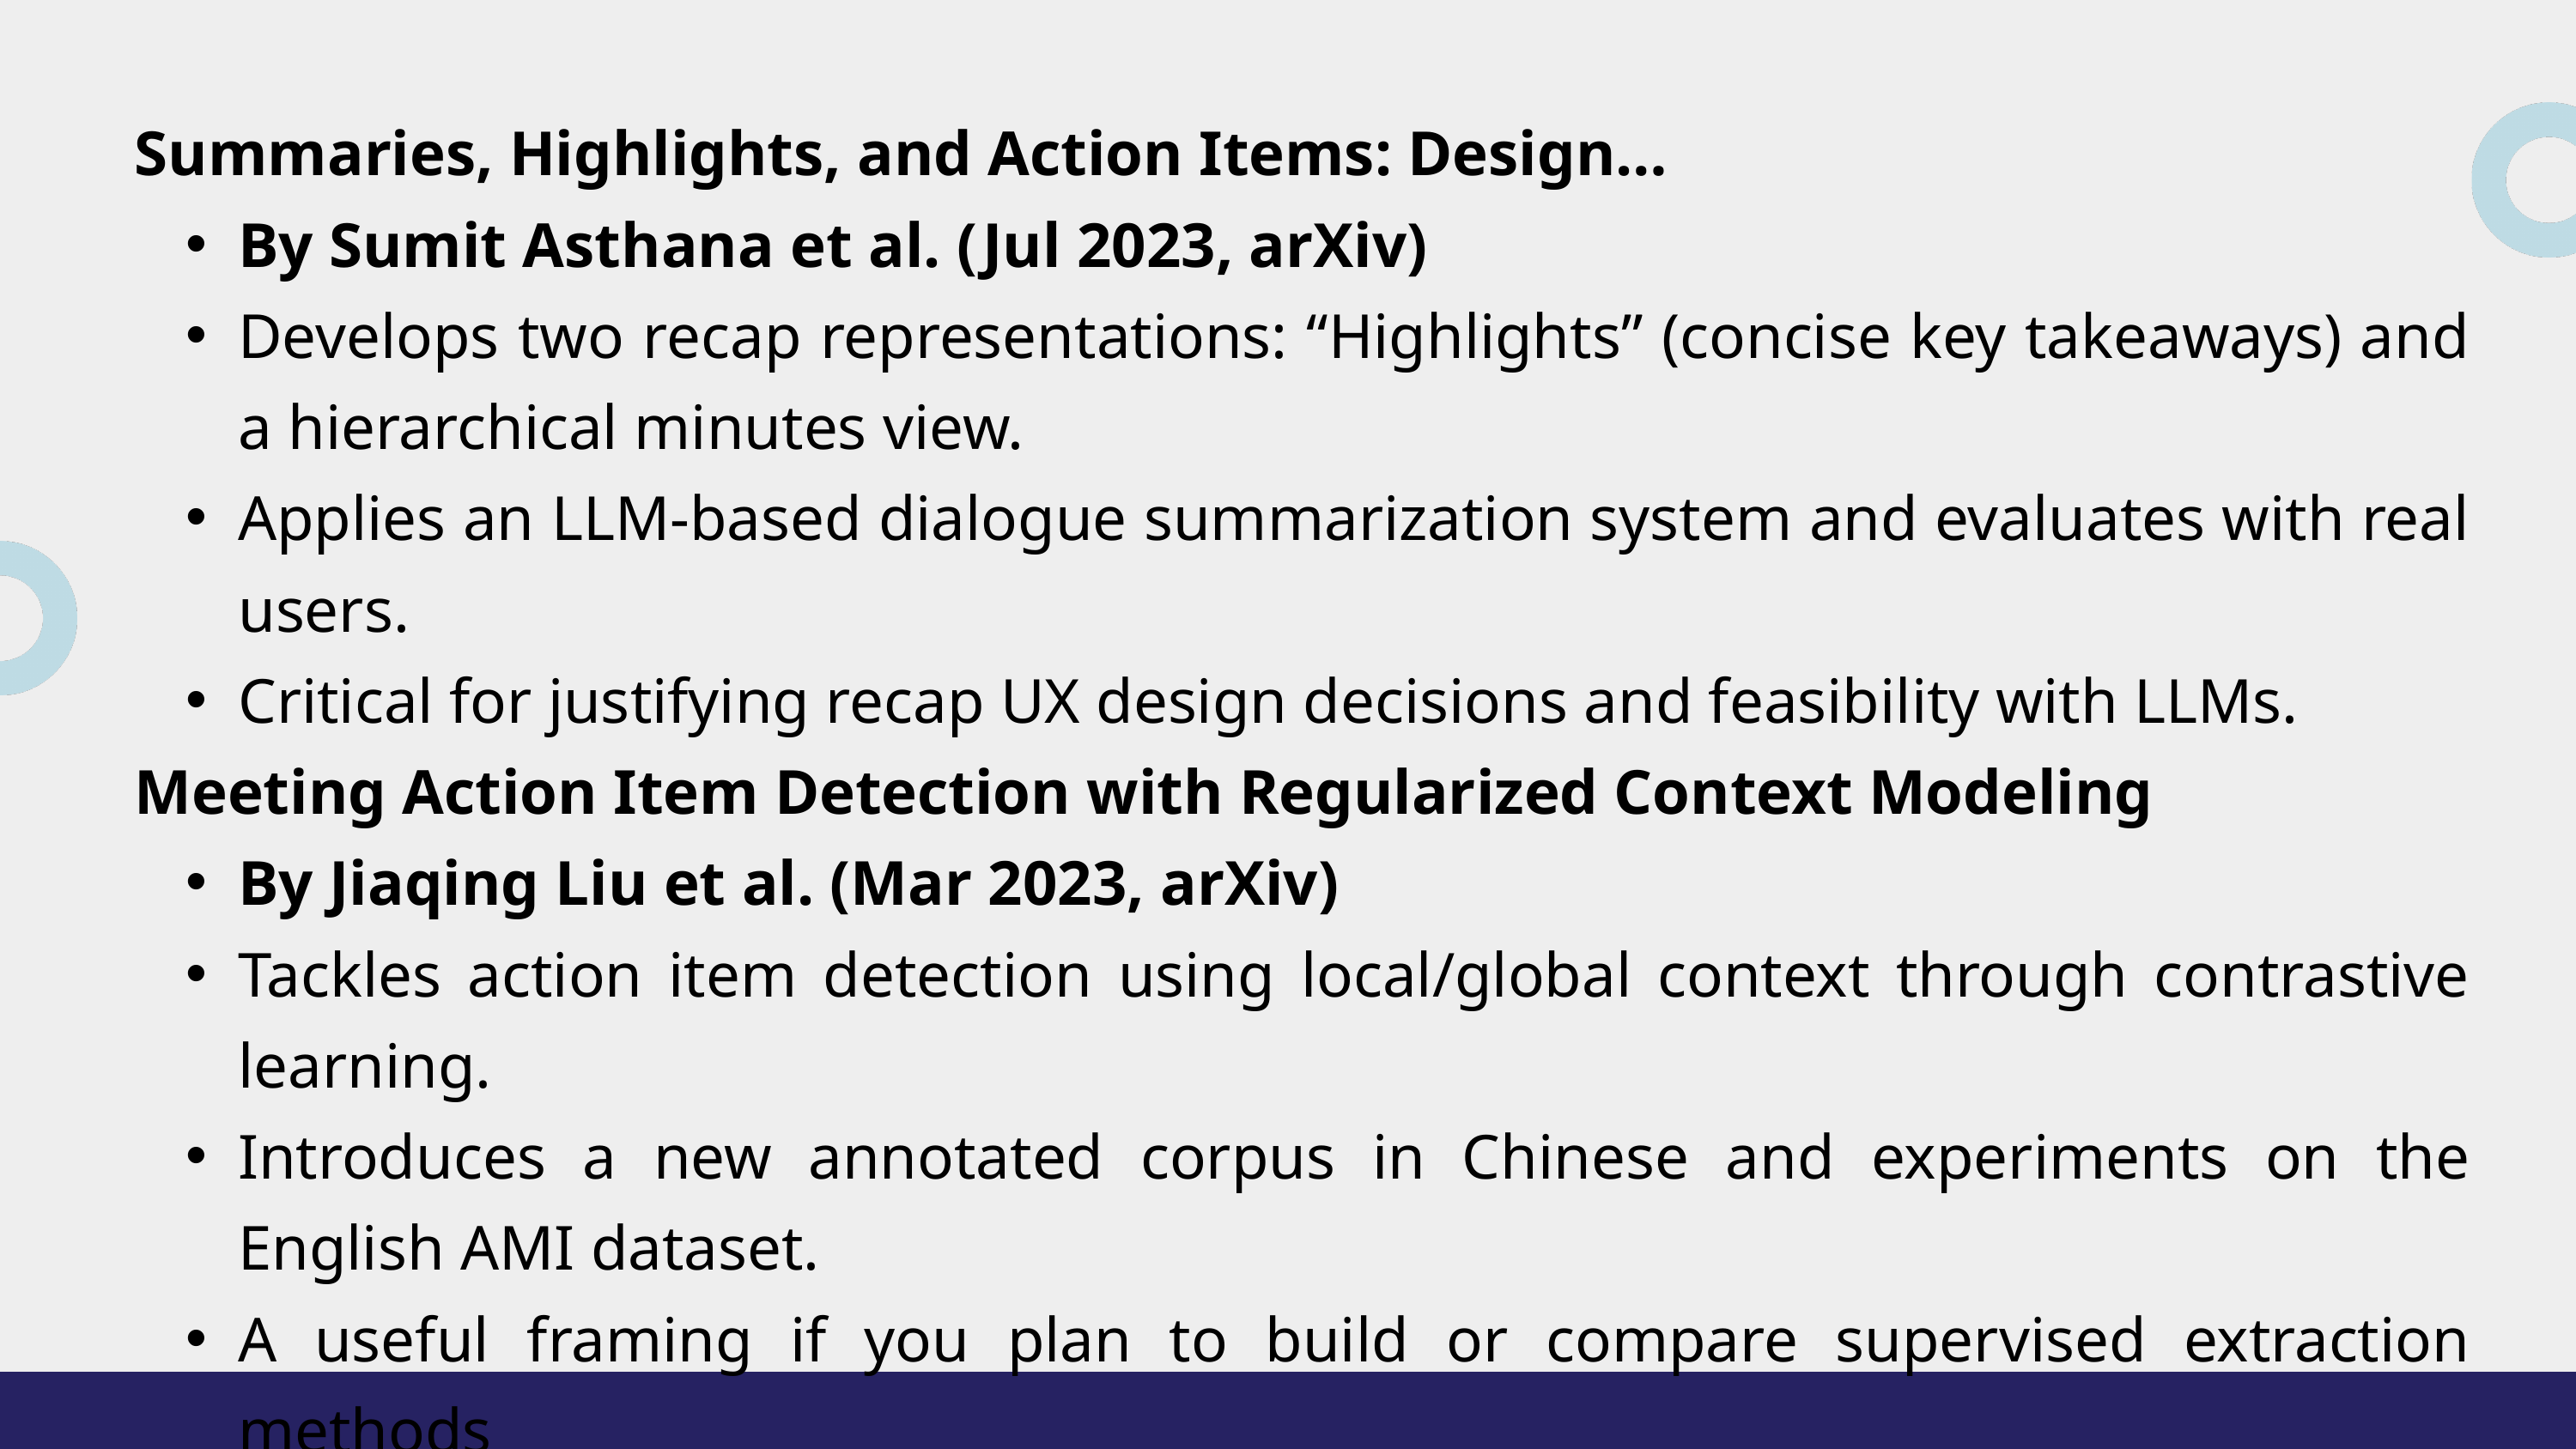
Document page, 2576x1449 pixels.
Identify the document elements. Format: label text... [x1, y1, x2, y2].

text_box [1200, 108, 1314, 1449]
text_box [0, 541, 77, 695]
text_box Summaries, Highlights, and Action Items: Design… By Sumit Asthana et al. (Jul 2023, arXiv) Develops two recap representations: “Highlights” (concise key takeaways) and a hierarchical minutes view. Applies an LLM-based dialogue summarization system and evaluates with real users. Critical for justifying recap UX design decisions and feasibility with LLMs. Meeting Action Item Detection with Regularized Context Modeling By Jiaqing Liu et al. (Mar 2023, arXiv) Tackles action item detection using local/global context through contrastive learning. Introduces a new annotated corpus in Chinese and experiments on the English AMI dataset. A useful framing if you plan to build or compare supervised extraction methods [134, 96, 2472, 1449]
text_box [2471, 102, 2576, 258]
